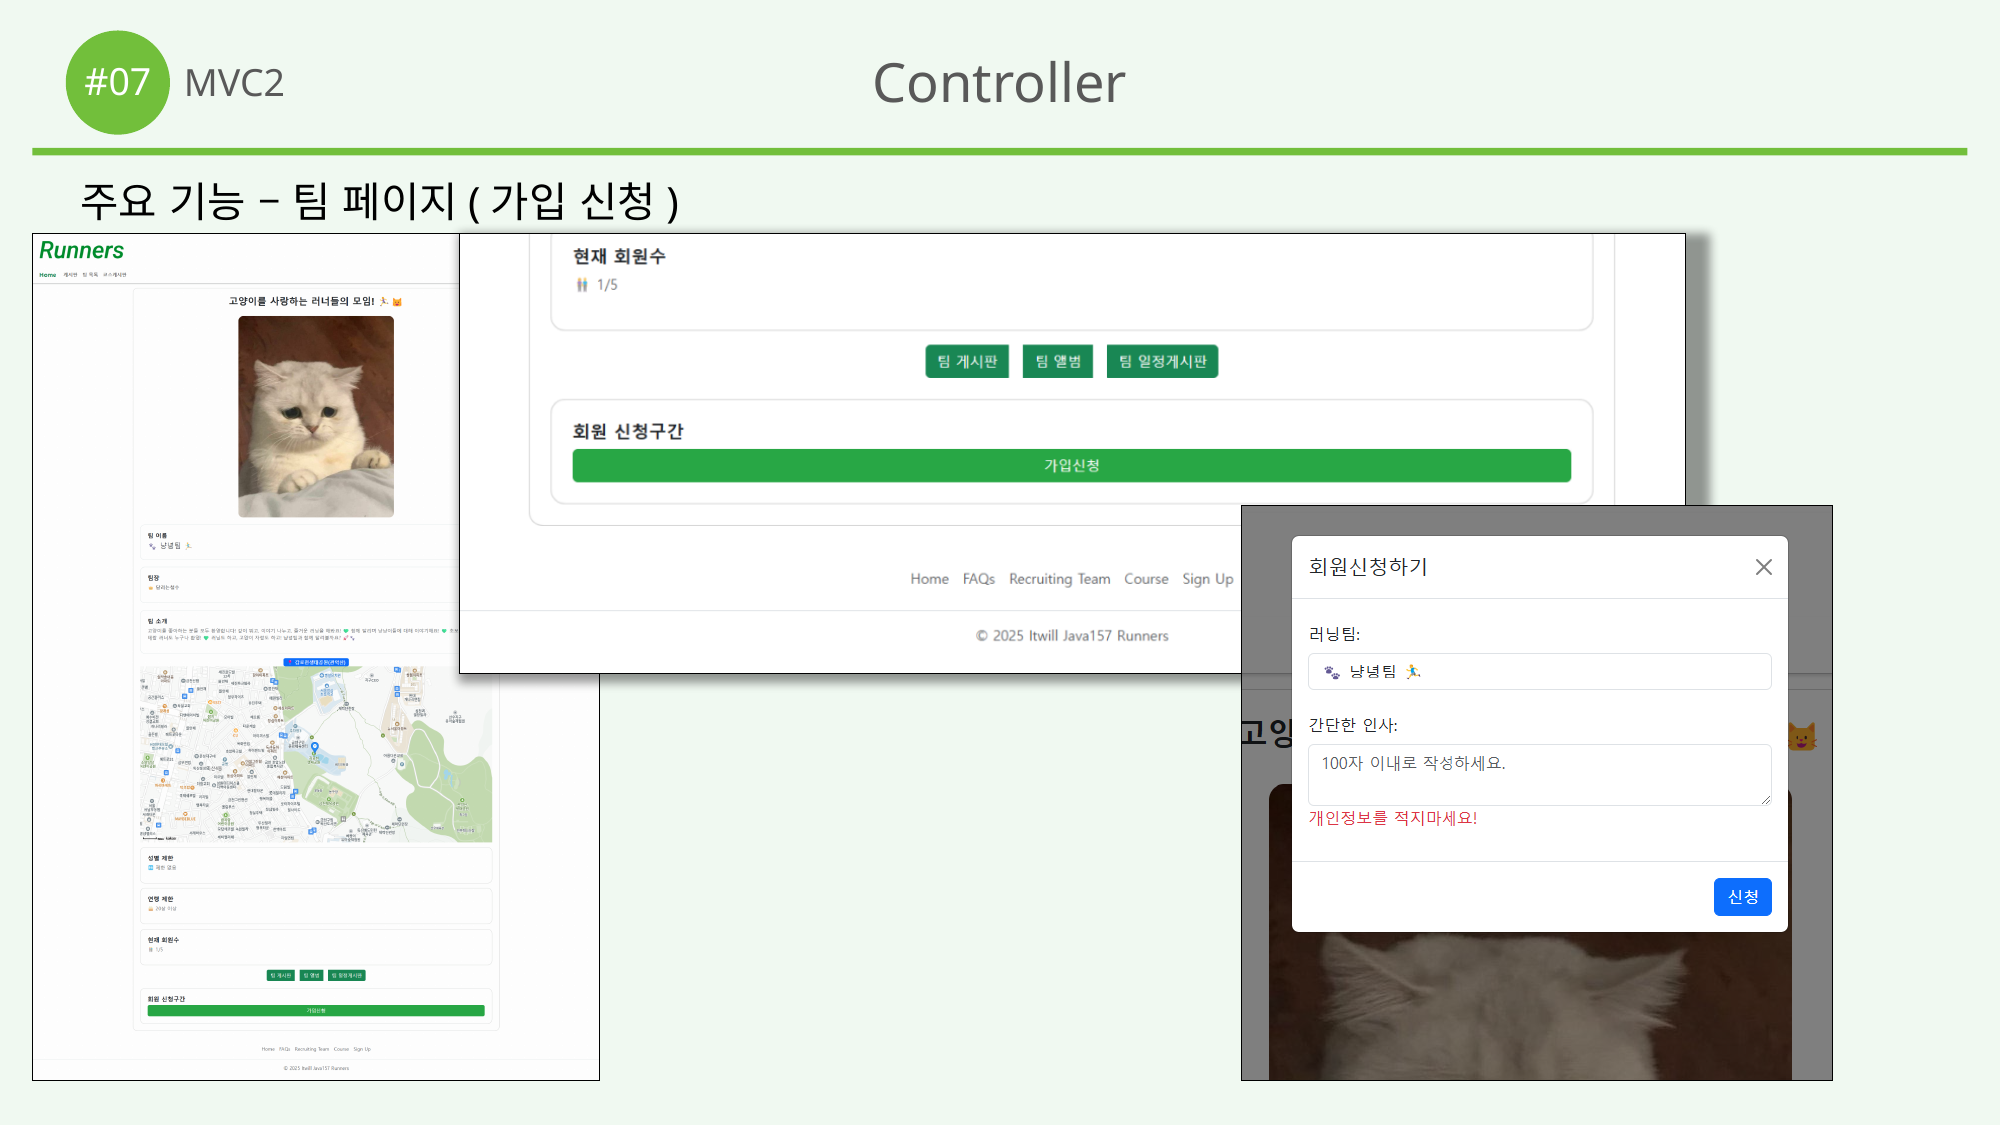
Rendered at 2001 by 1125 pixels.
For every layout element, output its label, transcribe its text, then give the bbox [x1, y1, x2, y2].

text_box 주요 기능 – 팀 페이지(가입 신청) [65, 168, 700, 233]
text_box [31, 147, 1968, 156]
text_box Controller [636, 44, 1364, 122]
text_box MVC2 [183, 60, 538, 106]
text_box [65, 30, 170, 135]
picture [32, 233, 1833, 1081]
